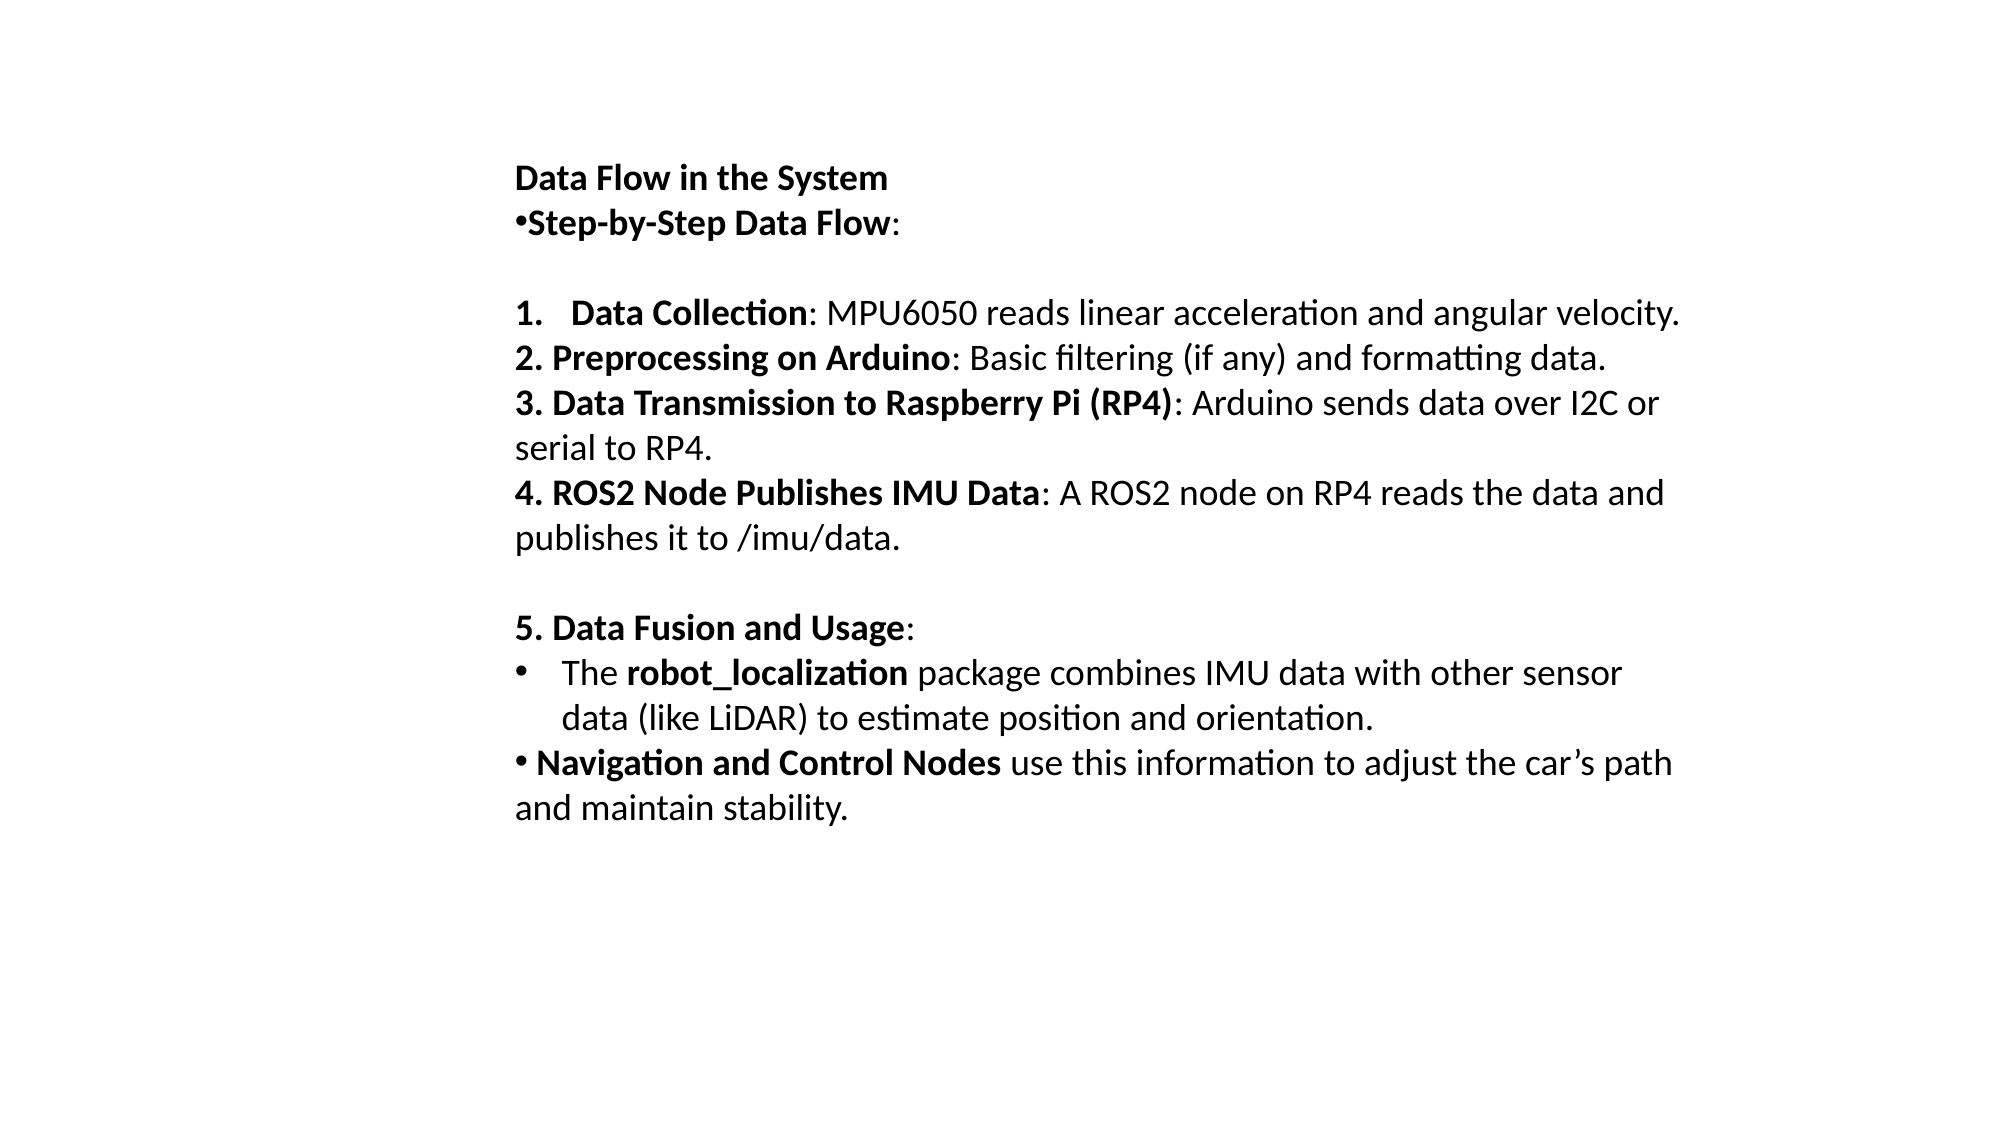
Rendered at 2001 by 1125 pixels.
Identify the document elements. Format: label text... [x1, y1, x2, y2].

text_box Data Flow in the System Step-by-Step Data Flow: Data Collection: MPU6050 reads linear acceleration and angular velocity. 2. Preprocessing on Arduino: Basic filtering (if any) and formatting data. 3. Data Transmission to Raspberry Pi (RP4): Arduino sends data over I2C or serial to RP4. 4. ROS2 Node Publishes IMU Data: A ROS2 node on RP4 reads the data and publishes it to /imu/data. 5. Data Fusion and Usage: The robot_localization package combines IMU data with other sensor data (like LiDAR) to estimate position and orientation. Navigation and Control Nodes use this information to adjust the car’s path and maintain stability. [499, 145, 1701, 926]
